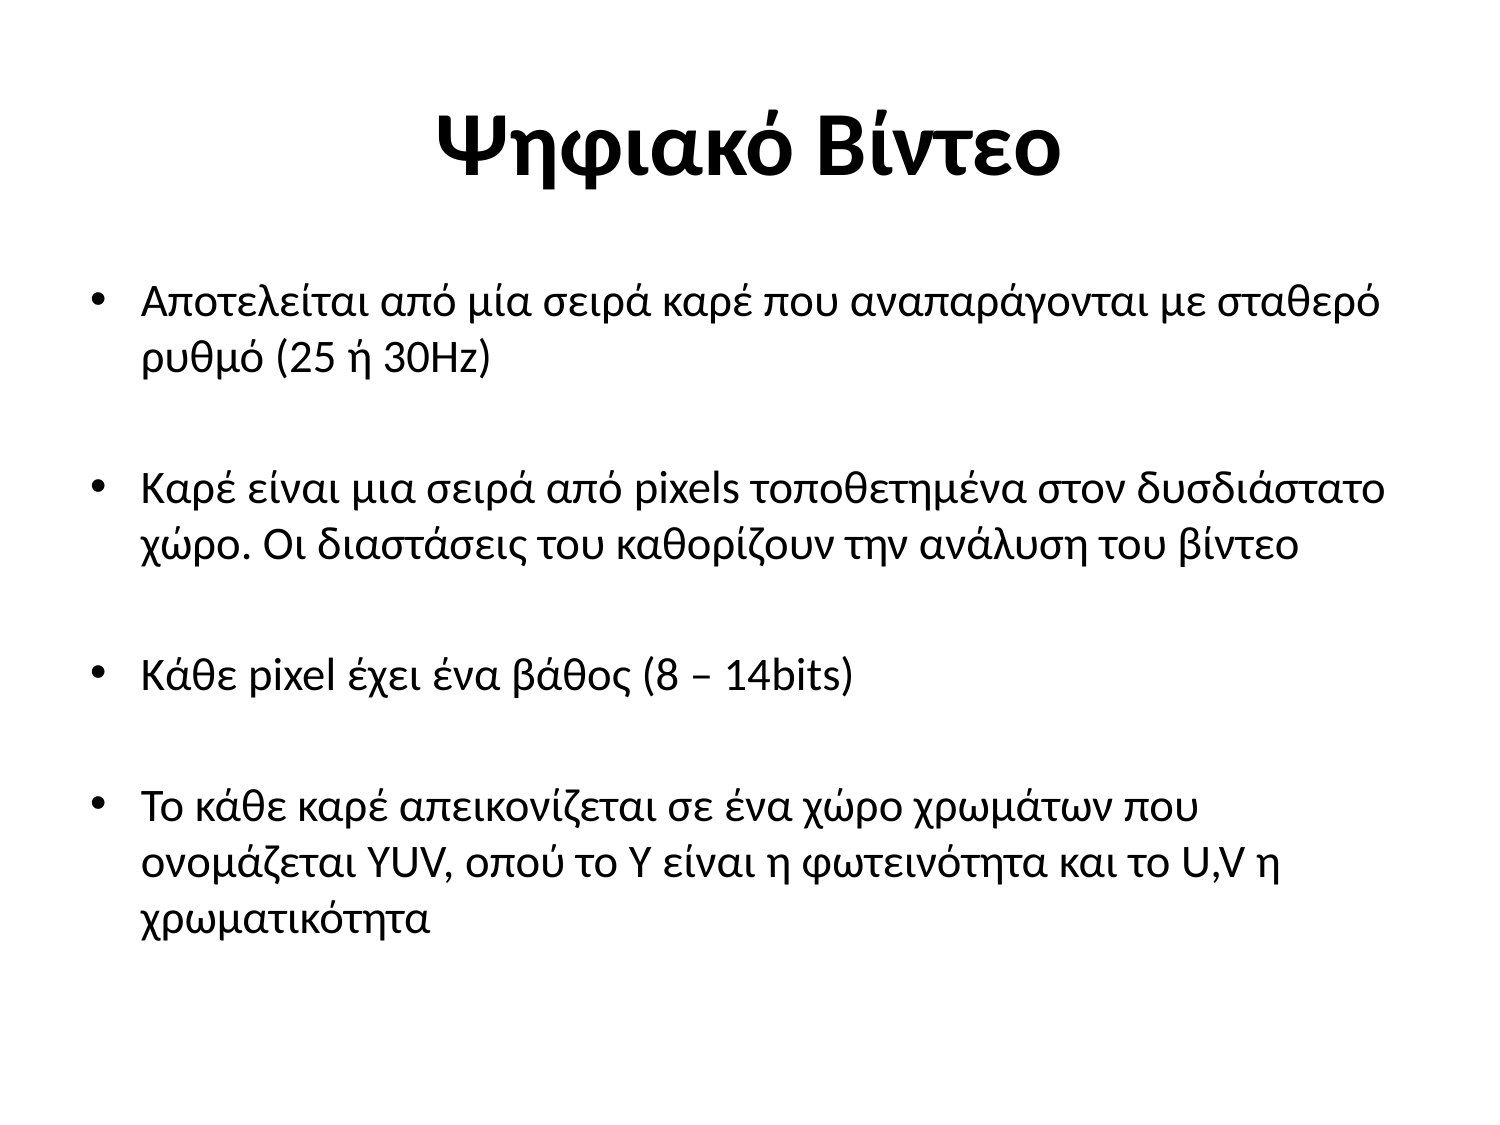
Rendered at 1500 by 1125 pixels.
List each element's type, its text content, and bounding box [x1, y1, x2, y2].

title Ψηφιακό Βίντεο [75, 45, 1425, 233]
list Αποτελείται από μία σειρά καρέ που αναπαράγονται με σταθερό ρυθμό (25 ή 30Hz) Καρέ είναι μια σειρά από pixels τοποθετημένα στον δυσδιάστατο χώρο. Οι διαστάσεις του καθορίζουν την ανάλυση του βίντεο Κάθε pixel έχει ένα βάθος (8 – 14bits) Το κάθε καρέ απεικονίζεται σε ένα χώρο χρωμάτων που ονομάζεται YUV, οπού το Y είναι η φωτεινότητα και το U,V η χρωματικότητα [75, 262, 1425, 1005]
